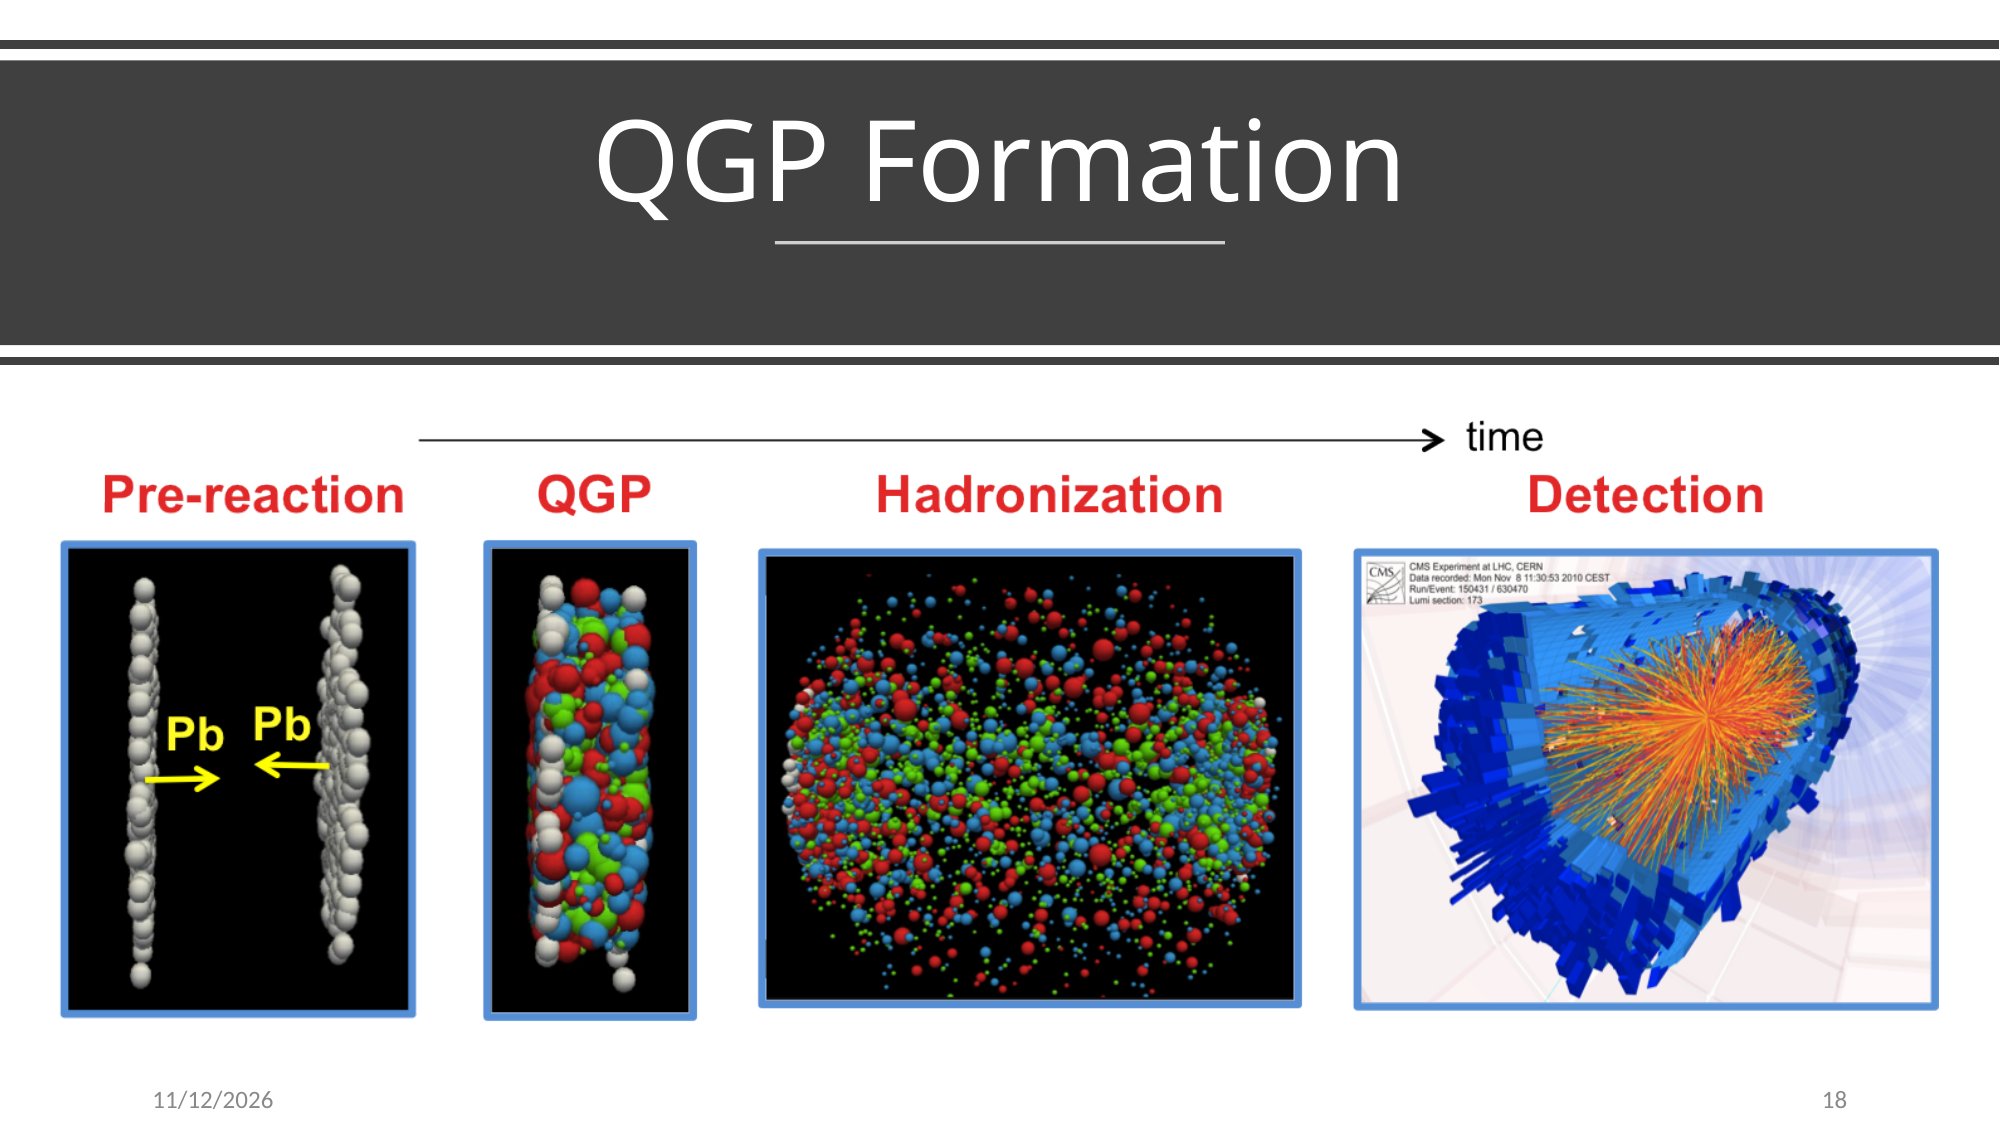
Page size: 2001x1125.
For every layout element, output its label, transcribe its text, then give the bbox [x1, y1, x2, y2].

title QGP Formation [86, 80, 1914, 233]
text_box [0, 59, 2000, 346]
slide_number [137, 1069, 588, 1125]
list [52, 398, 1939, 1054]
slide_number 18 [1412, 1069, 1863, 1125]
